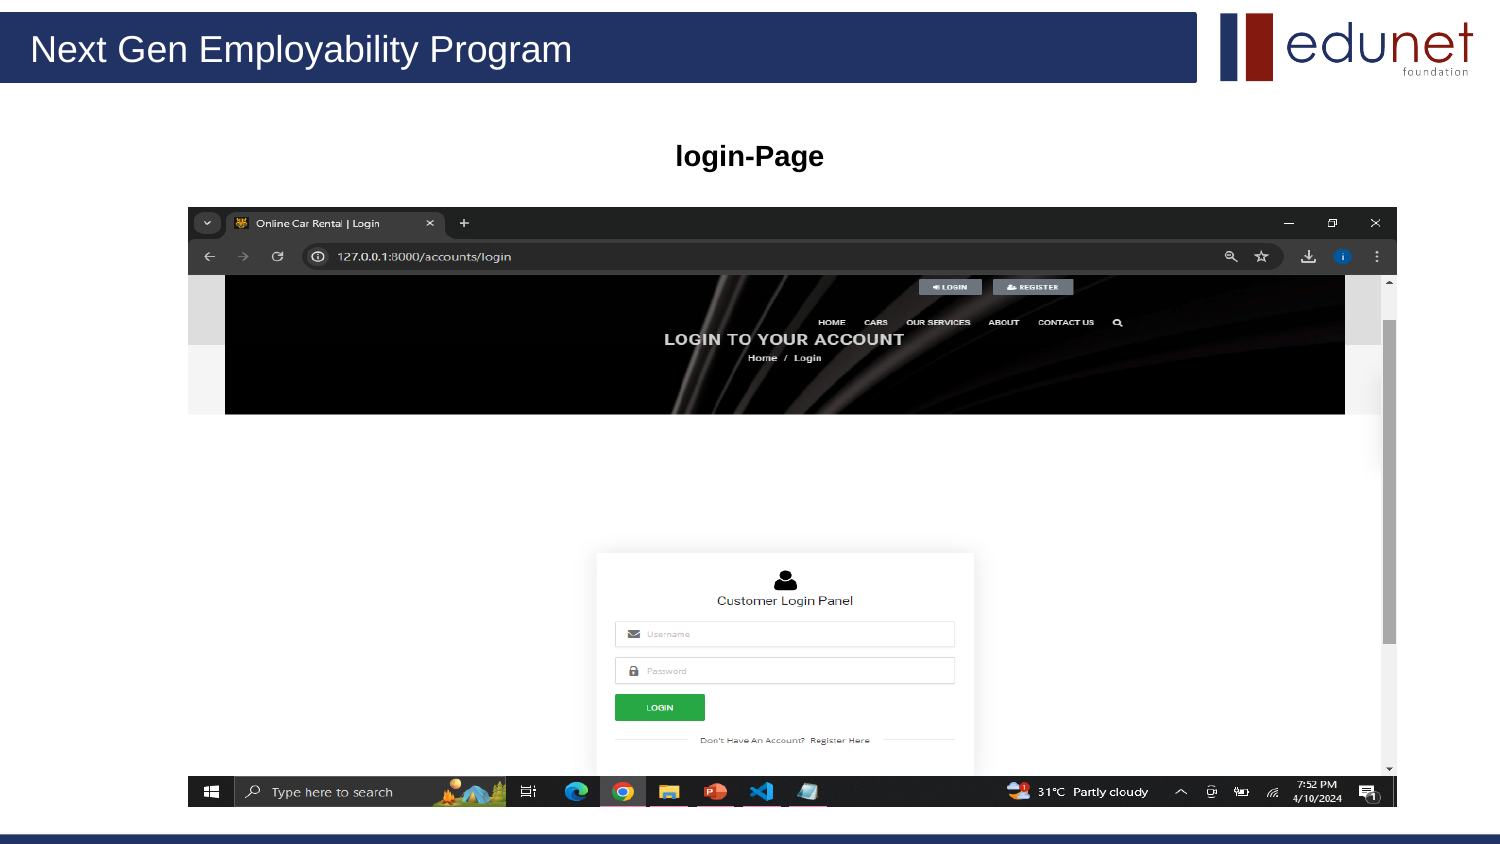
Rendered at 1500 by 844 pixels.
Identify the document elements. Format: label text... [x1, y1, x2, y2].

picture [1279, 14, 1482, 83]
picture [188, 207, 1398, 807]
title login-Page [103, 101, 1397, 208]
